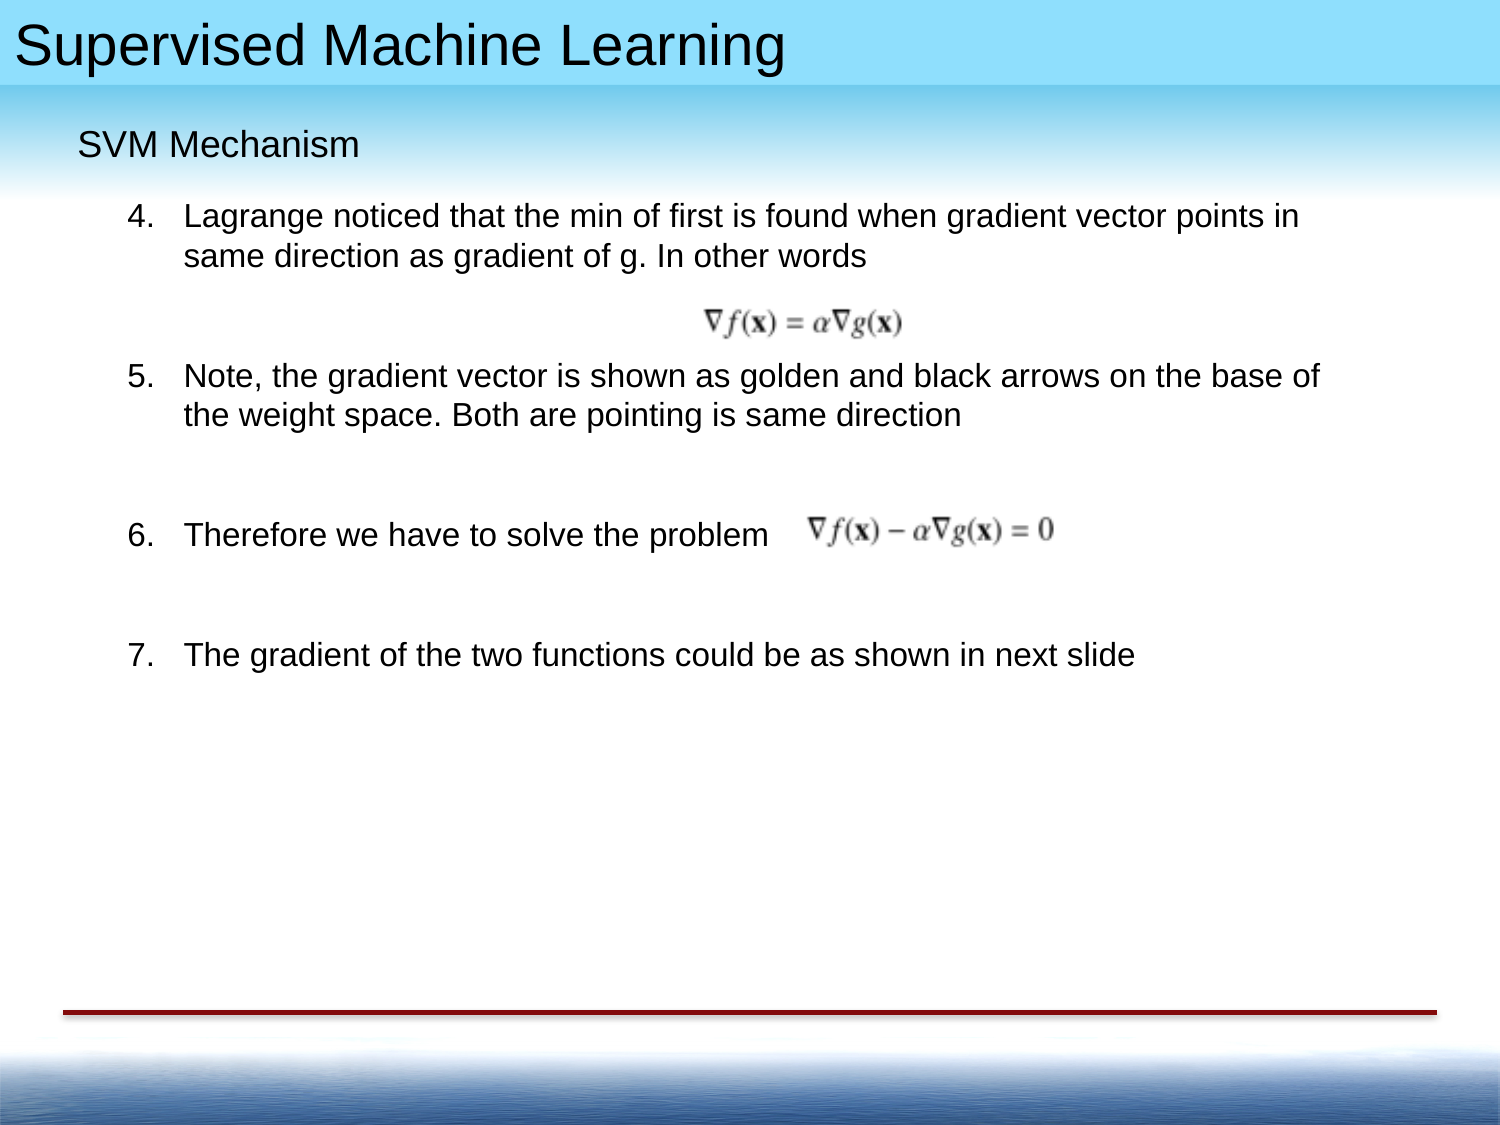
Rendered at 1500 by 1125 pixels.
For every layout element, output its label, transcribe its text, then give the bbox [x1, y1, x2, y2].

picture [0, 1037, 1500, 1125]
picture [667, 291, 935, 356]
text_box Lagrange noticed that the min of first is found when gradient vector points in same direction as gradient of g. In other words Note, the gradient vector is shown as golden and black arrows on the base of the weight space. Both are pointing is same direction Therefore we have to solve the problem The gradient of the two functions could be as shown in next slide [112, 186, 1386, 841]
picture [789, 507, 1080, 558]
text_box SVM Mechanism [62, 112, 850, 173]
